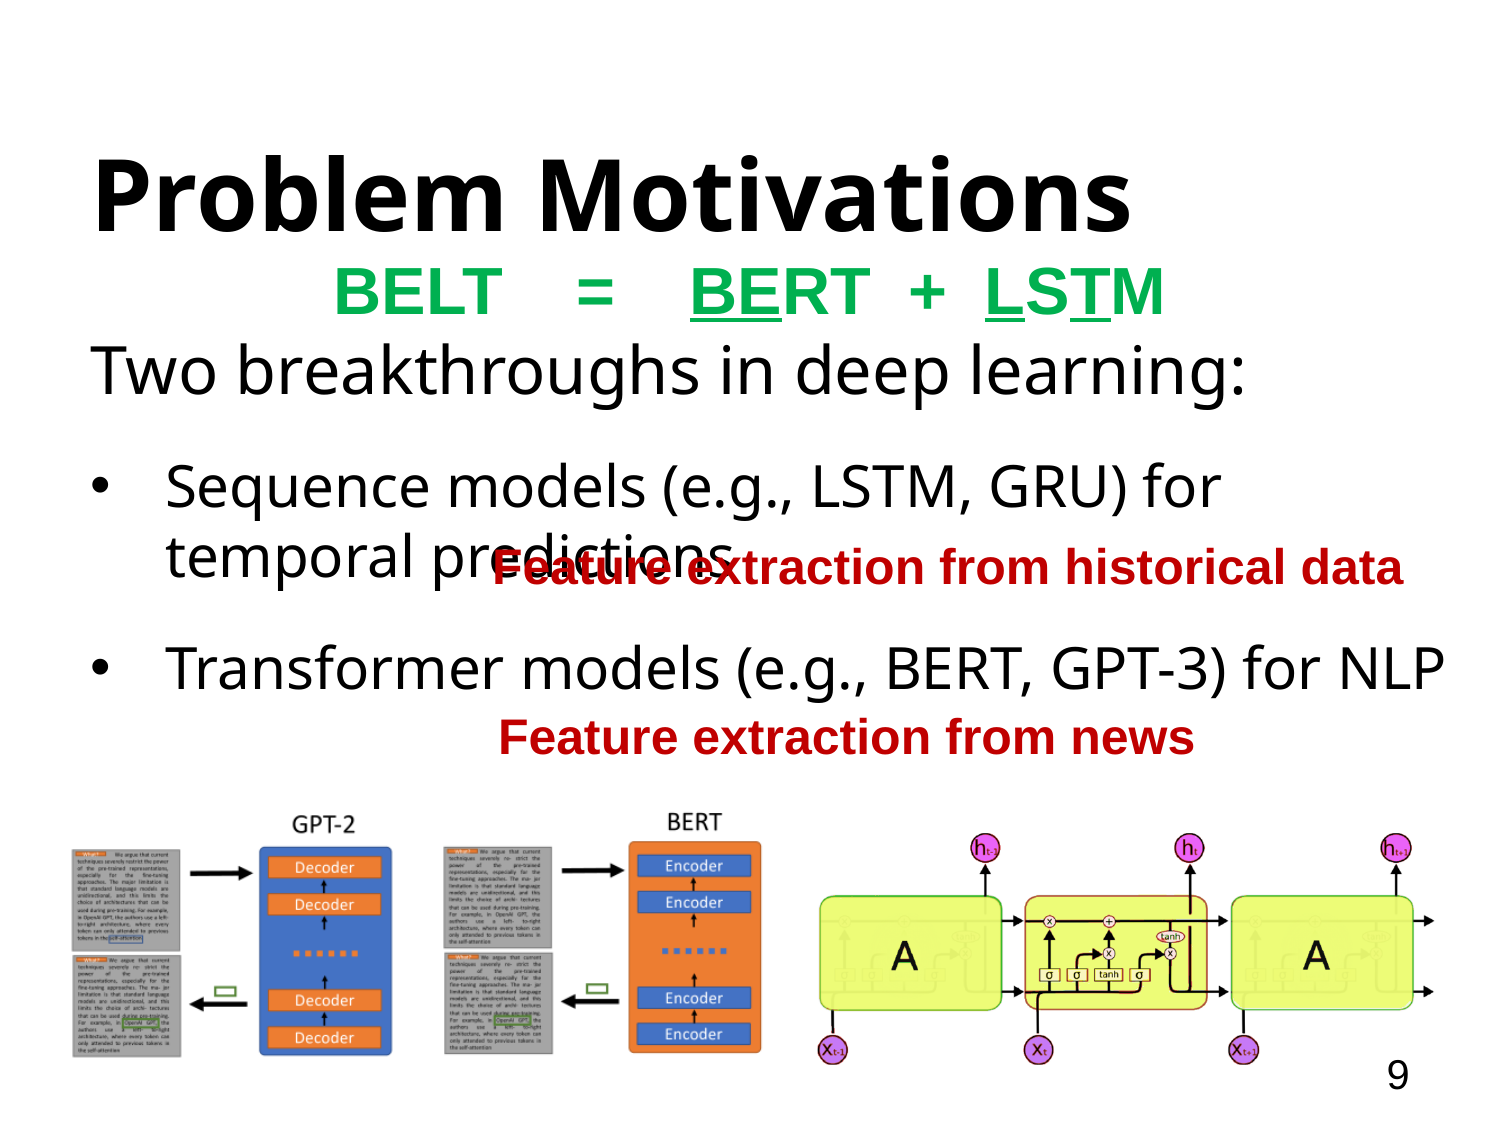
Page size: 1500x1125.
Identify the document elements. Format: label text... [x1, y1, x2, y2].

list Two breakthroughs in deep learning: Sequence models (e.g., LSTM, GRU) for temporal predictions Transformer models (e.g., BERT, GPT-3) for NLP [74, 319, 1473, 1013]
text_box BELT = BERT + LSTM [318, 240, 1182, 336]
title Problem Motivations [74, 97, 1426, 286]
text_box Feature extraction from historical data [477, 527, 1419, 602]
slide_number 9 [1074, 1081, 1425, 1103]
picture [792, 818, 1456, 1073]
picture [59, 803, 778, 1071]
text_box Feature extraction from news [483, 697, 1211, 773]
